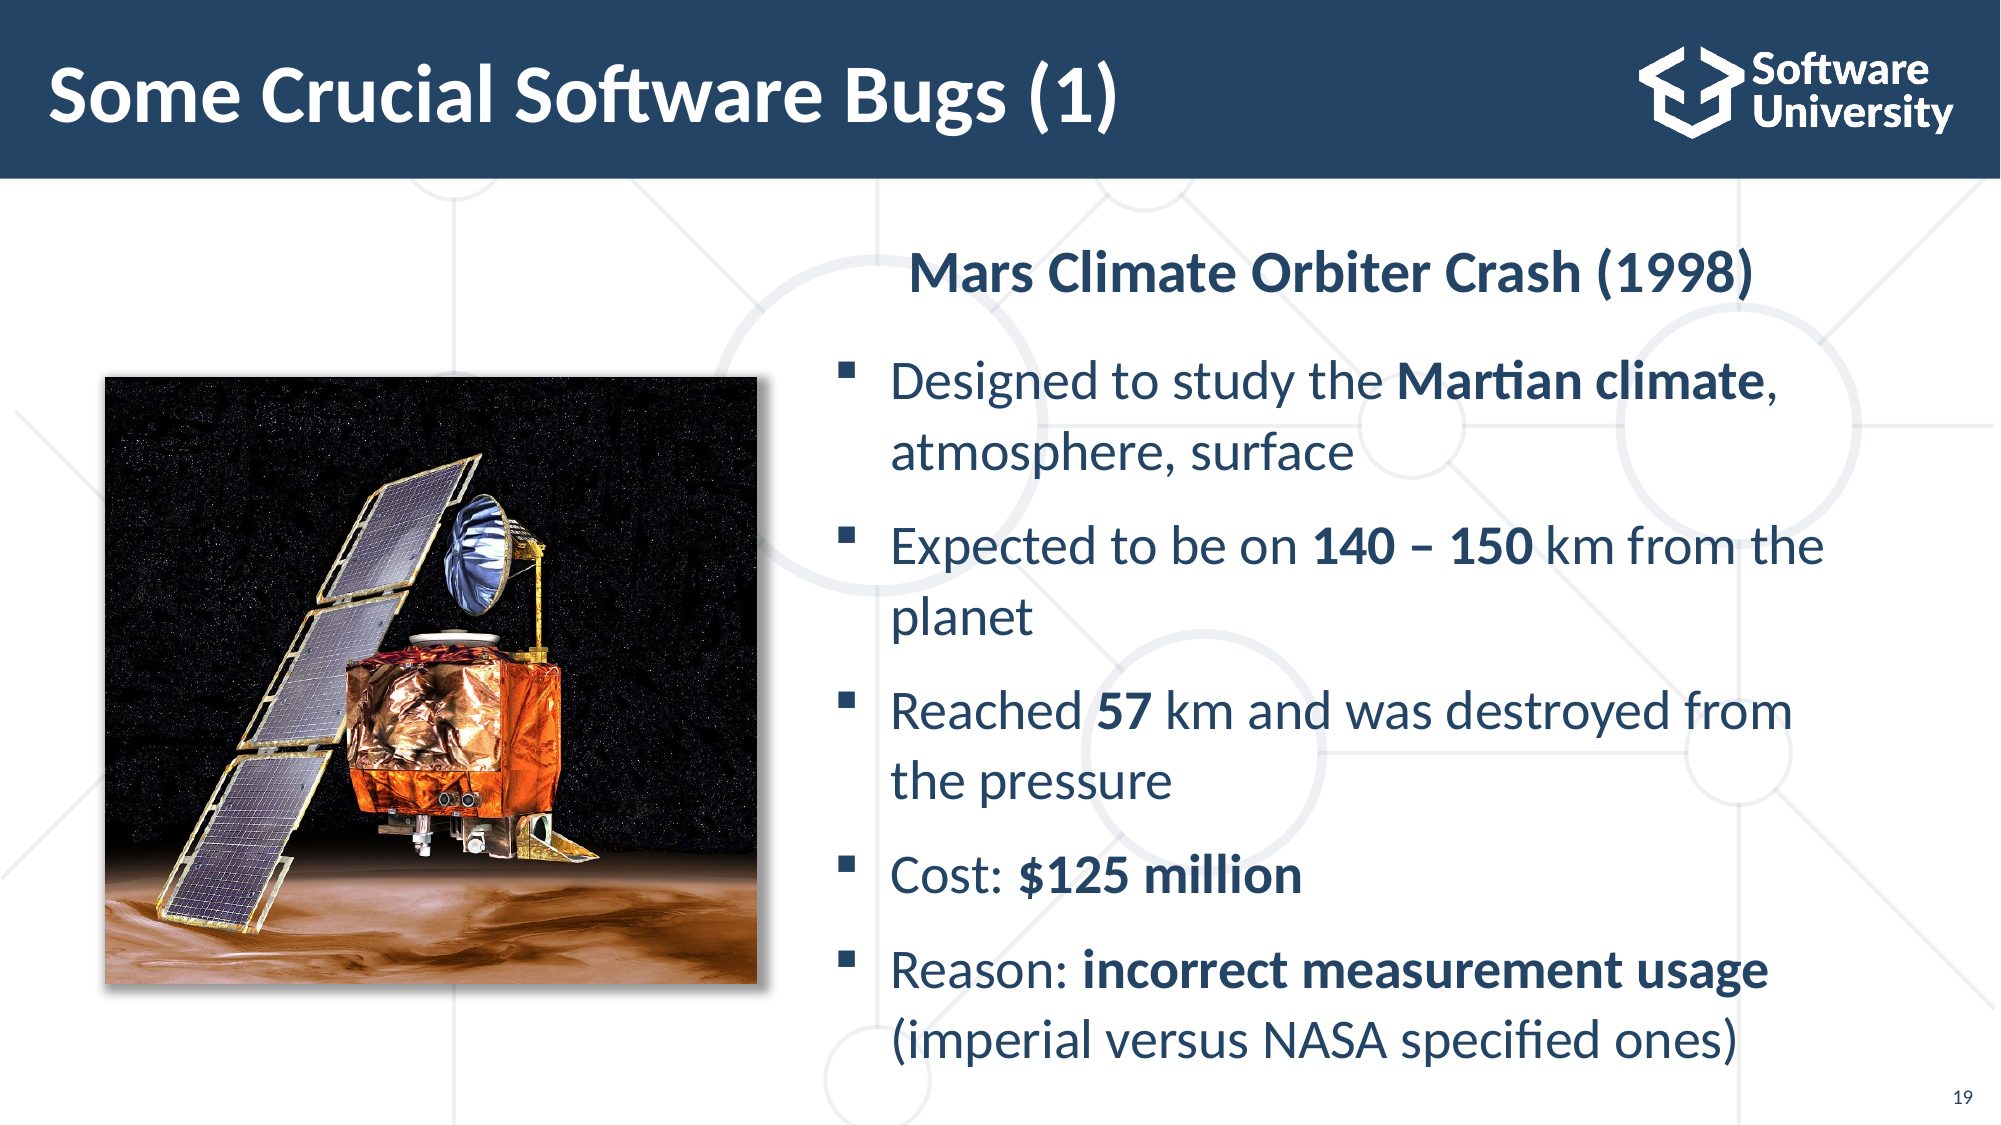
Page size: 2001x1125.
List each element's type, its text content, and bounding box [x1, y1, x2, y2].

picture [105, 377, 757, 984]
picture [1639, 46, 1954, 139]
slide_number 19 [1927, 1067, 1989, 1117]
text_box Mars Climatе Orbiter Crash (1998) Designed to study the Martian climate, atmosphere, surface Expected to be on 140 – 150 km from the planet Reached 57 km and was destroyed from the pressure Cost: $125 million Reason: incorrect measurement usage (imperial versus NASA specified ones) [749, 222, 1968, 1079]
title Some Crucial Software Bugs (1) [31, 16, 1625, 162]
